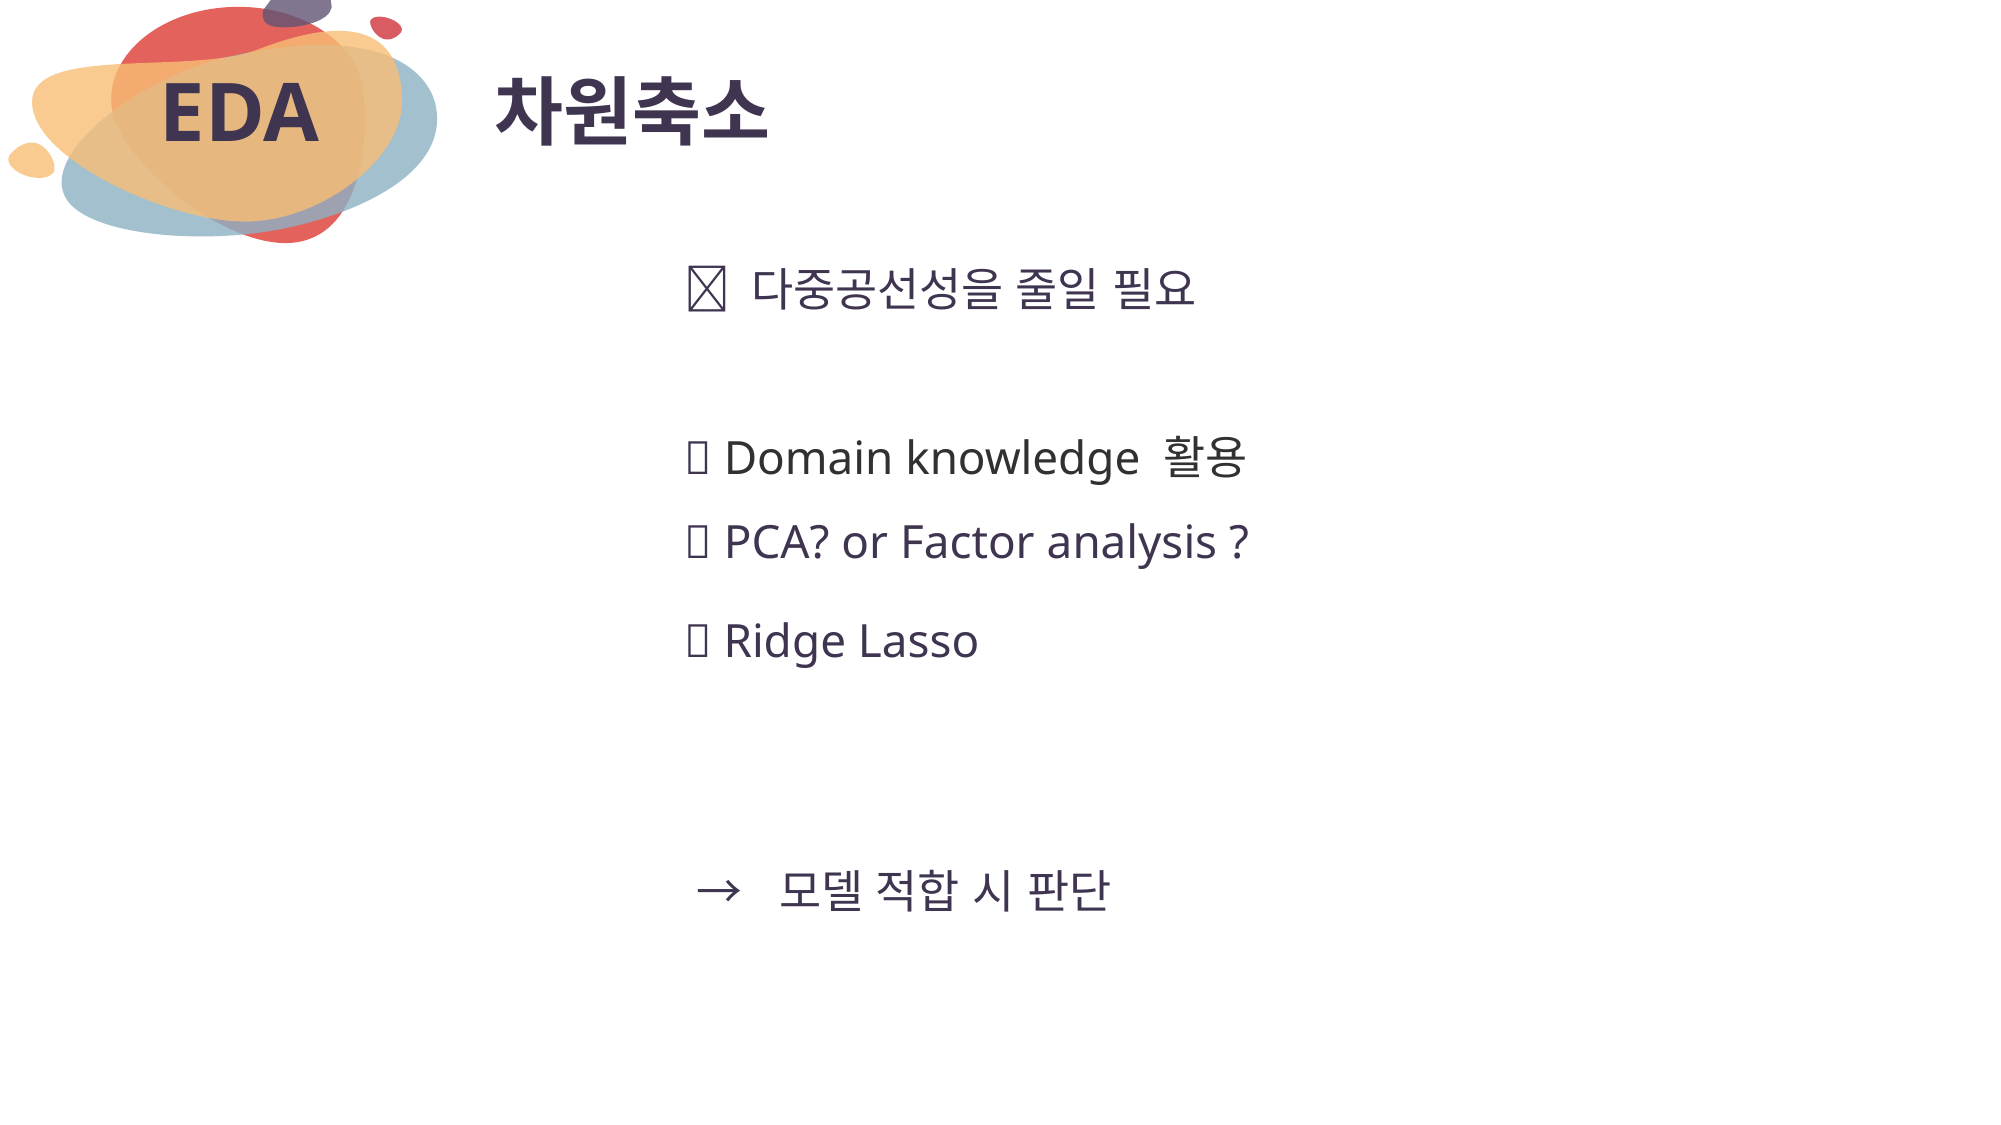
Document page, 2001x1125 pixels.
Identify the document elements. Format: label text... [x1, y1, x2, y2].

list EDA [144, 23, 335, 209]
list  다중공선성을 줄일 필요  Domain knowledge 활용  PCA? or Factor analysis ?  Ridge Lasso → 모델 적합 시 판단 [669, 259, 1267, 1020]
title 차원축소 [479, 22, 1863, 209]
